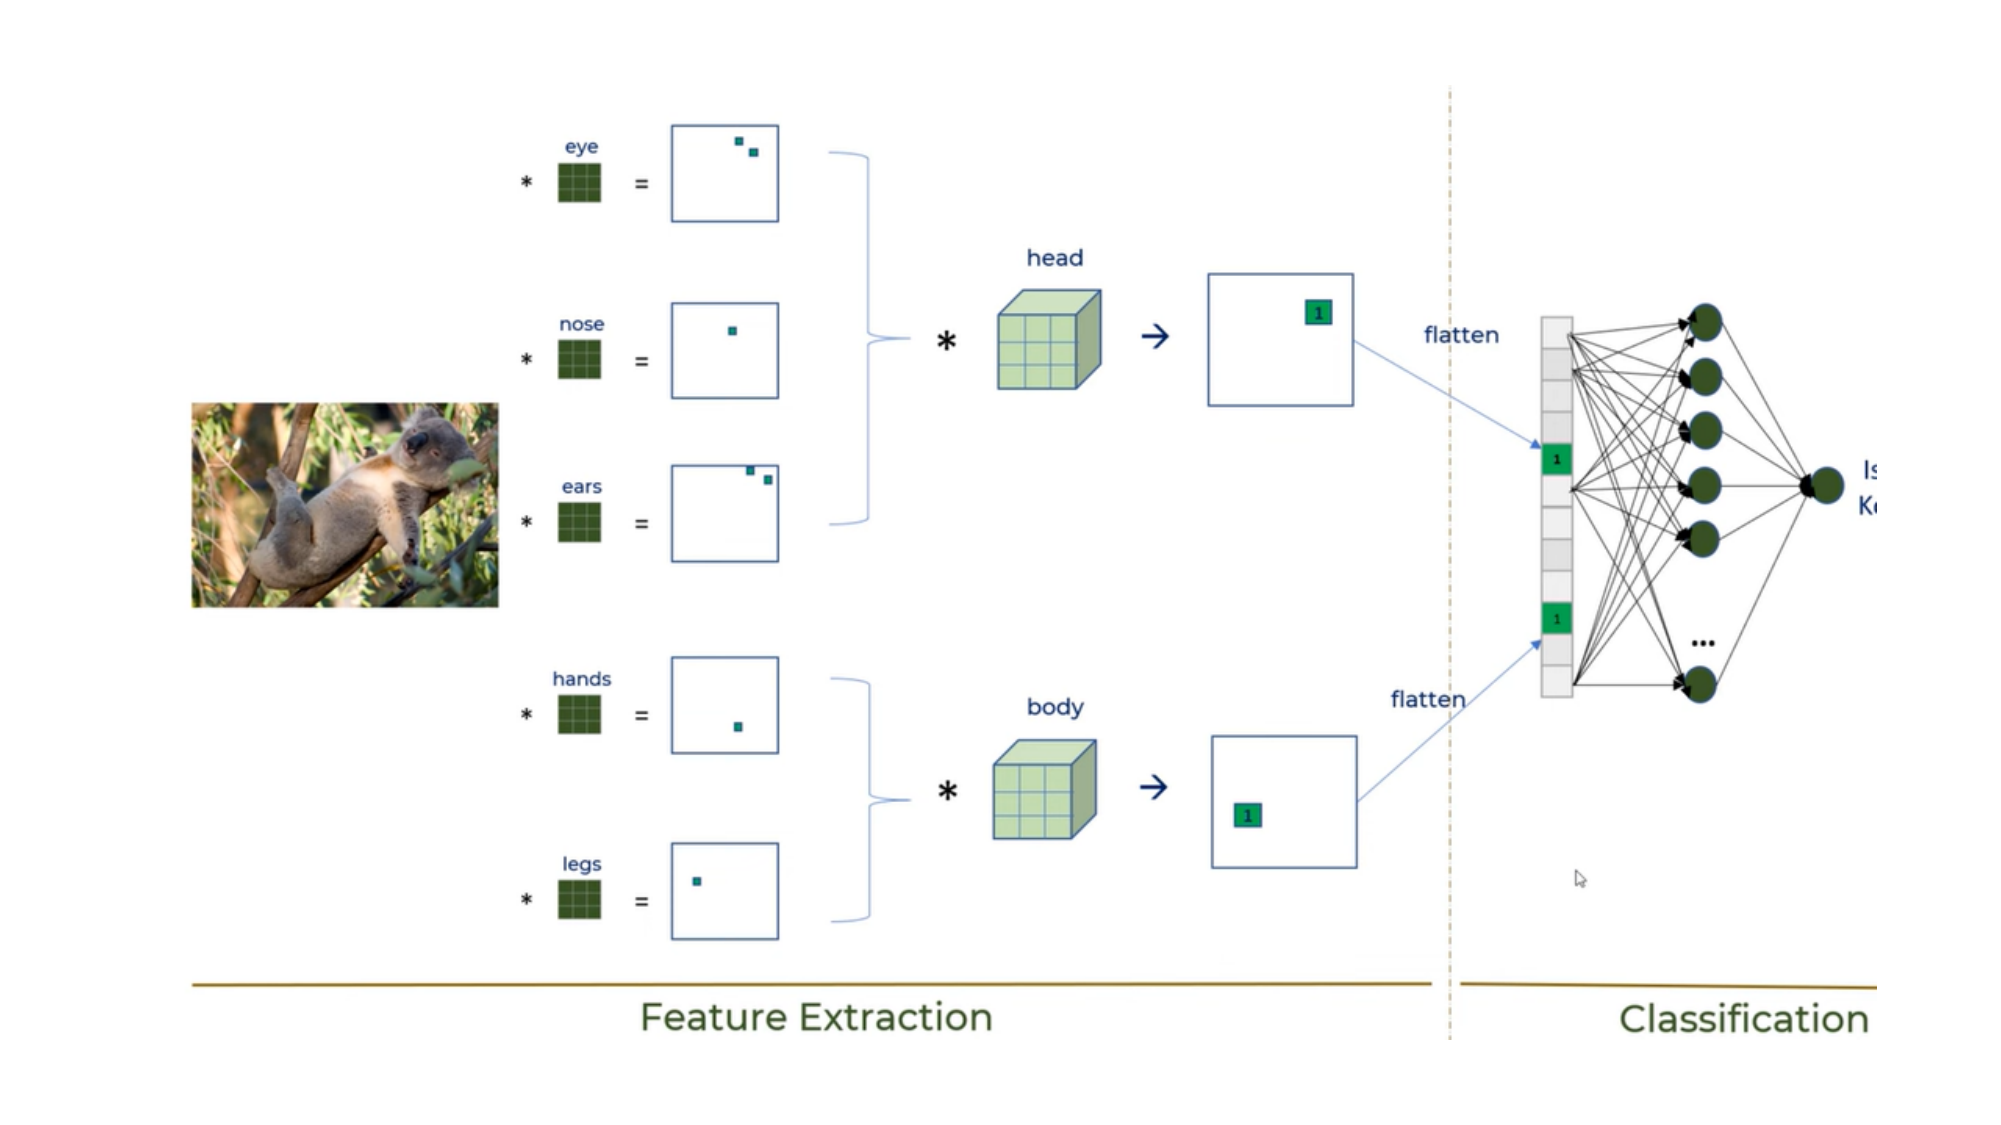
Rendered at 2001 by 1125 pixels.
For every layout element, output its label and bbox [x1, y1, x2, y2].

picture [123, 85, 1877, 1040]
